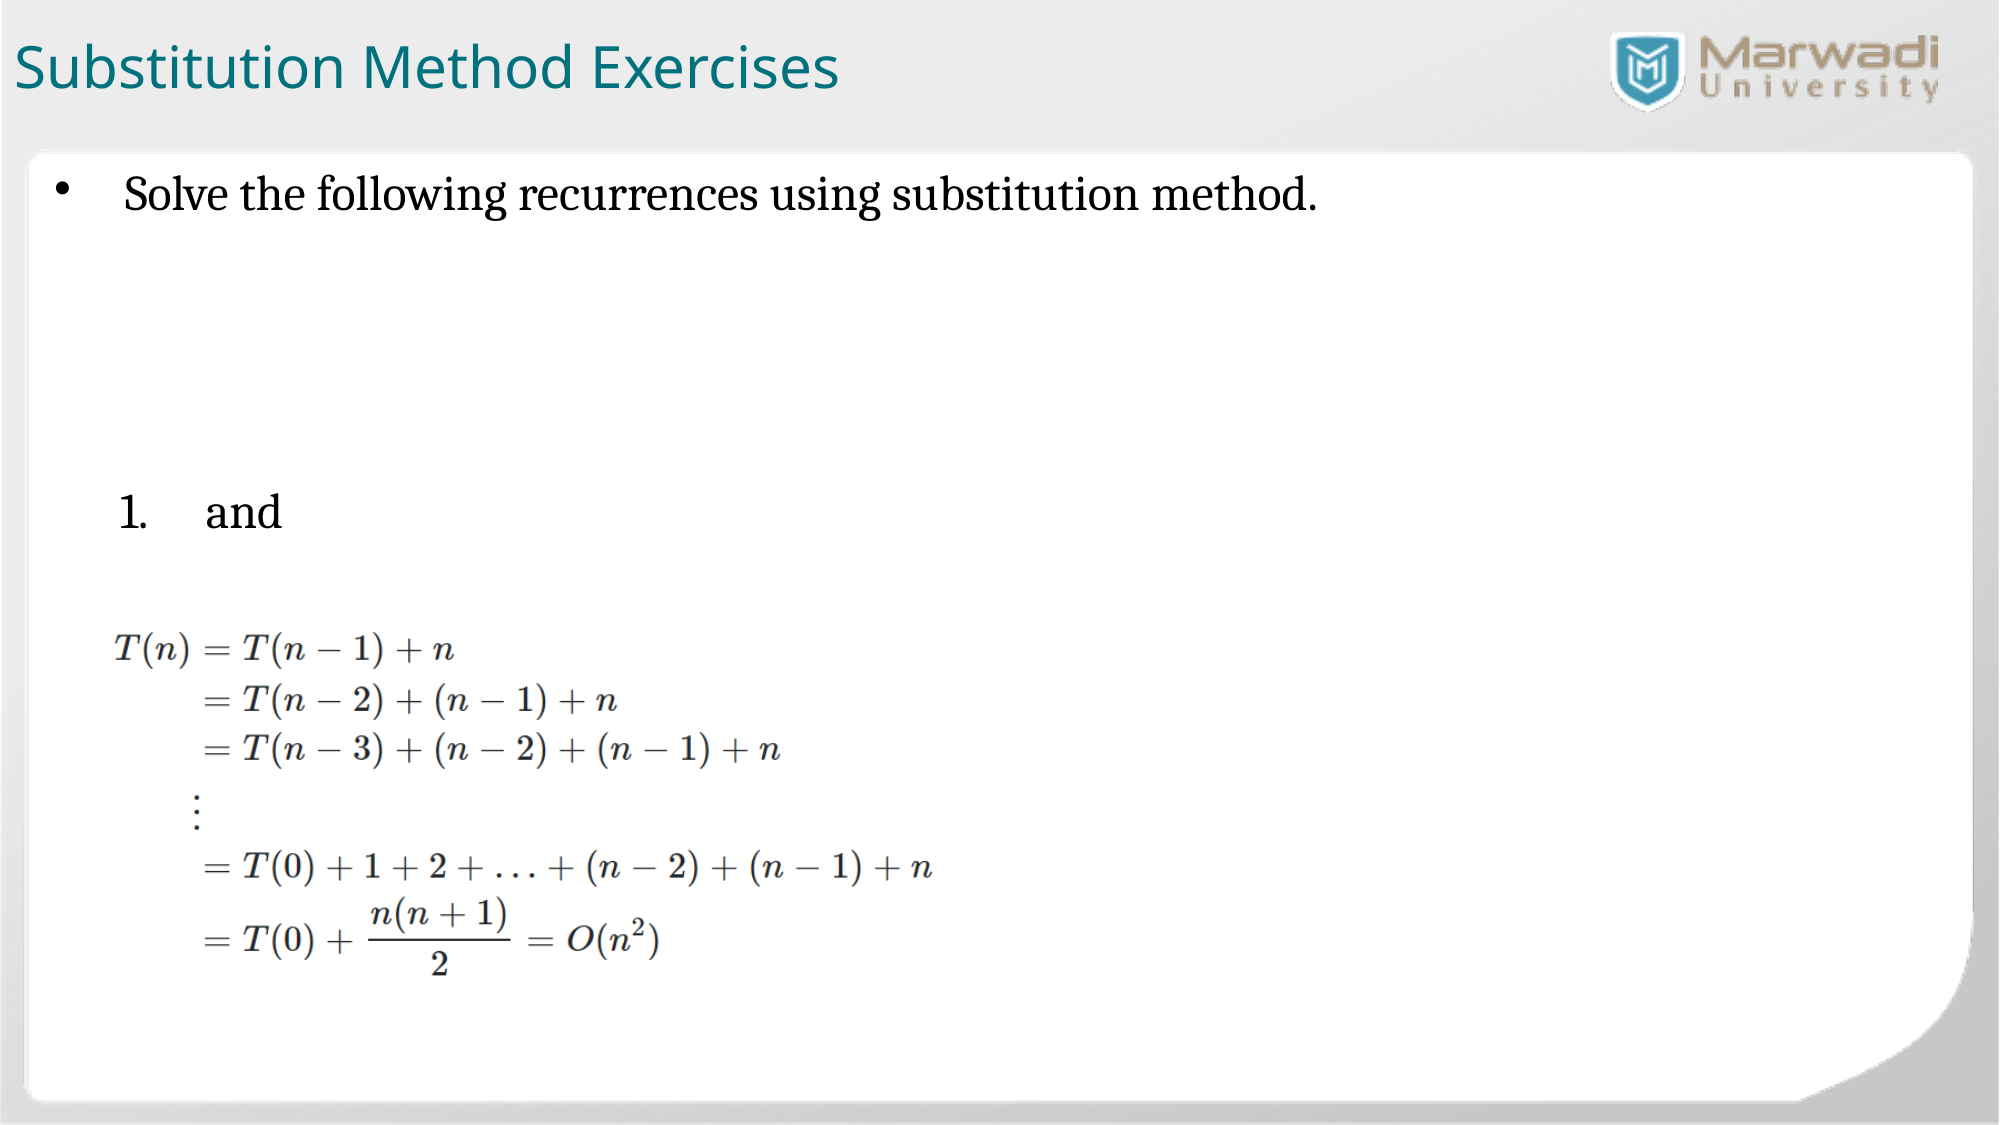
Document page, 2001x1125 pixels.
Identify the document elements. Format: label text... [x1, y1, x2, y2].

picture [0, 117, 1999, 1125]
title Substitution Method Exercises [0, 0, 2000, 117]
